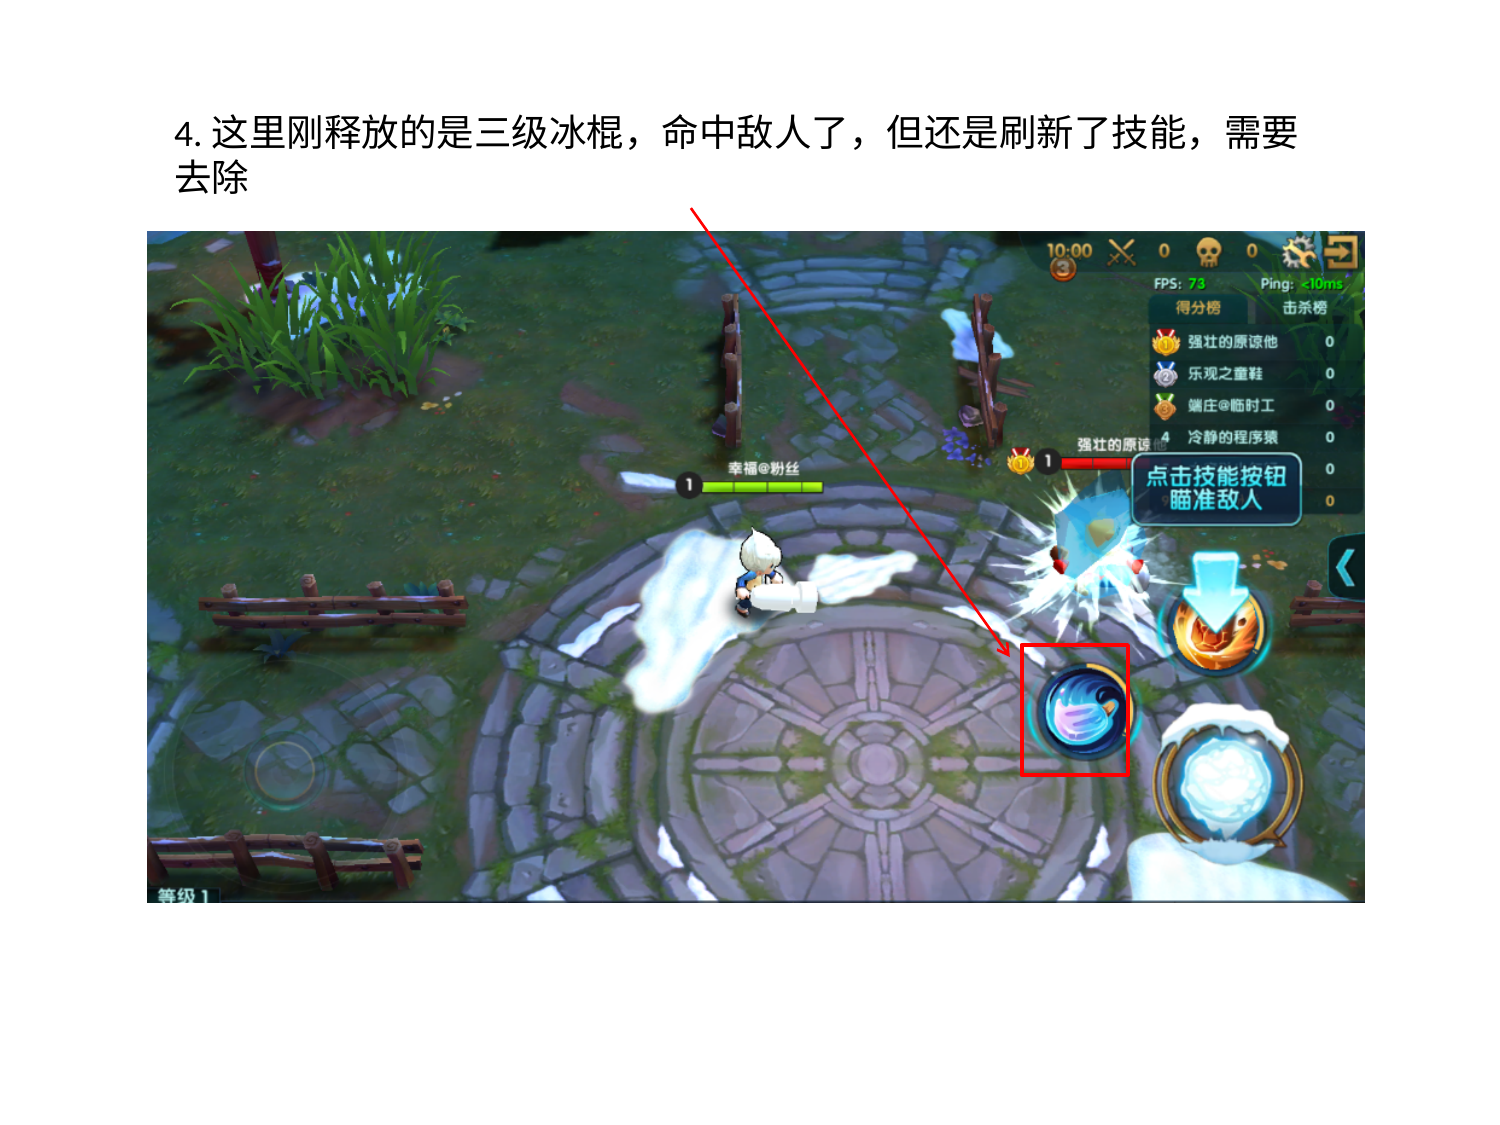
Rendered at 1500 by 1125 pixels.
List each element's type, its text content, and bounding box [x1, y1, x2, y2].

text_box 4.这里刚释放的是三级冰棍，命中敌人了，但还是刷新了技能，需要去除 [159, 101, 1329, 207]
picture [147, 231, 1365, 903]
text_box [690, 207, 1011, 658]
